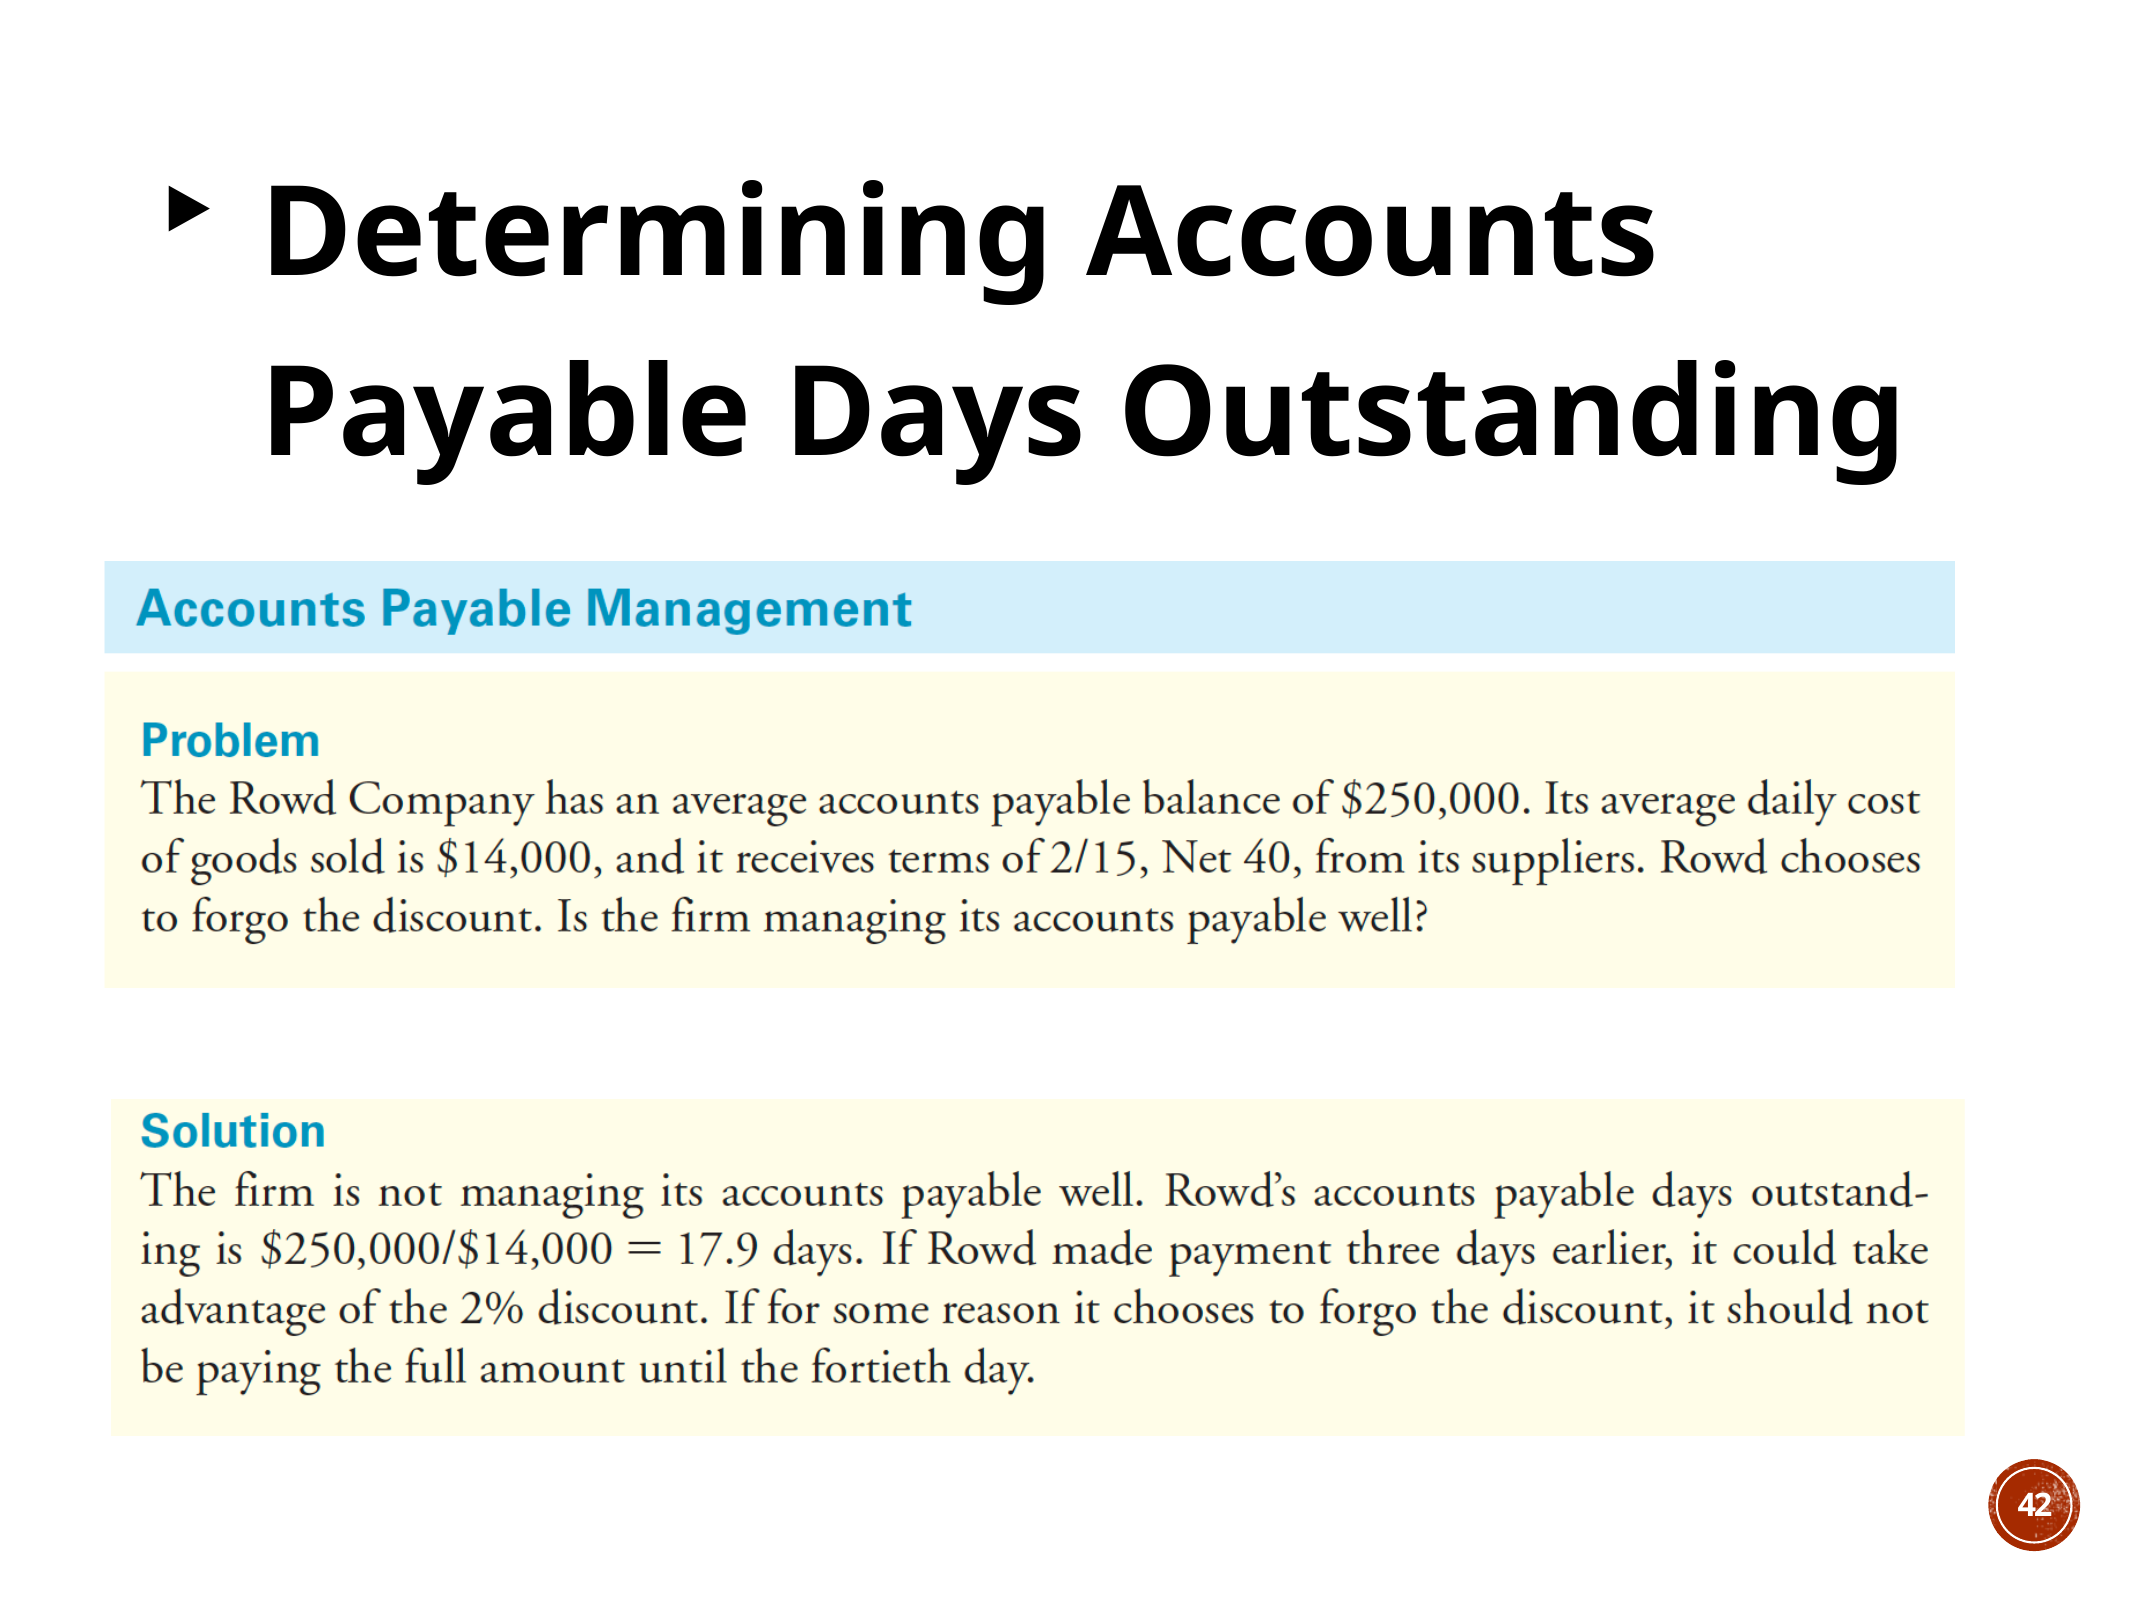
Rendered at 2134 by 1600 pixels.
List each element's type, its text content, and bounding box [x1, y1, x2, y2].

slide_number 42 [1979, 1463, 2092, 1549]
text_box Determining Accounts Payable Days Outstanding [69, 112, 1984, 490]
picture [100, 562, 1955, 988]
picture [111, 1100, 1966, 1436]
